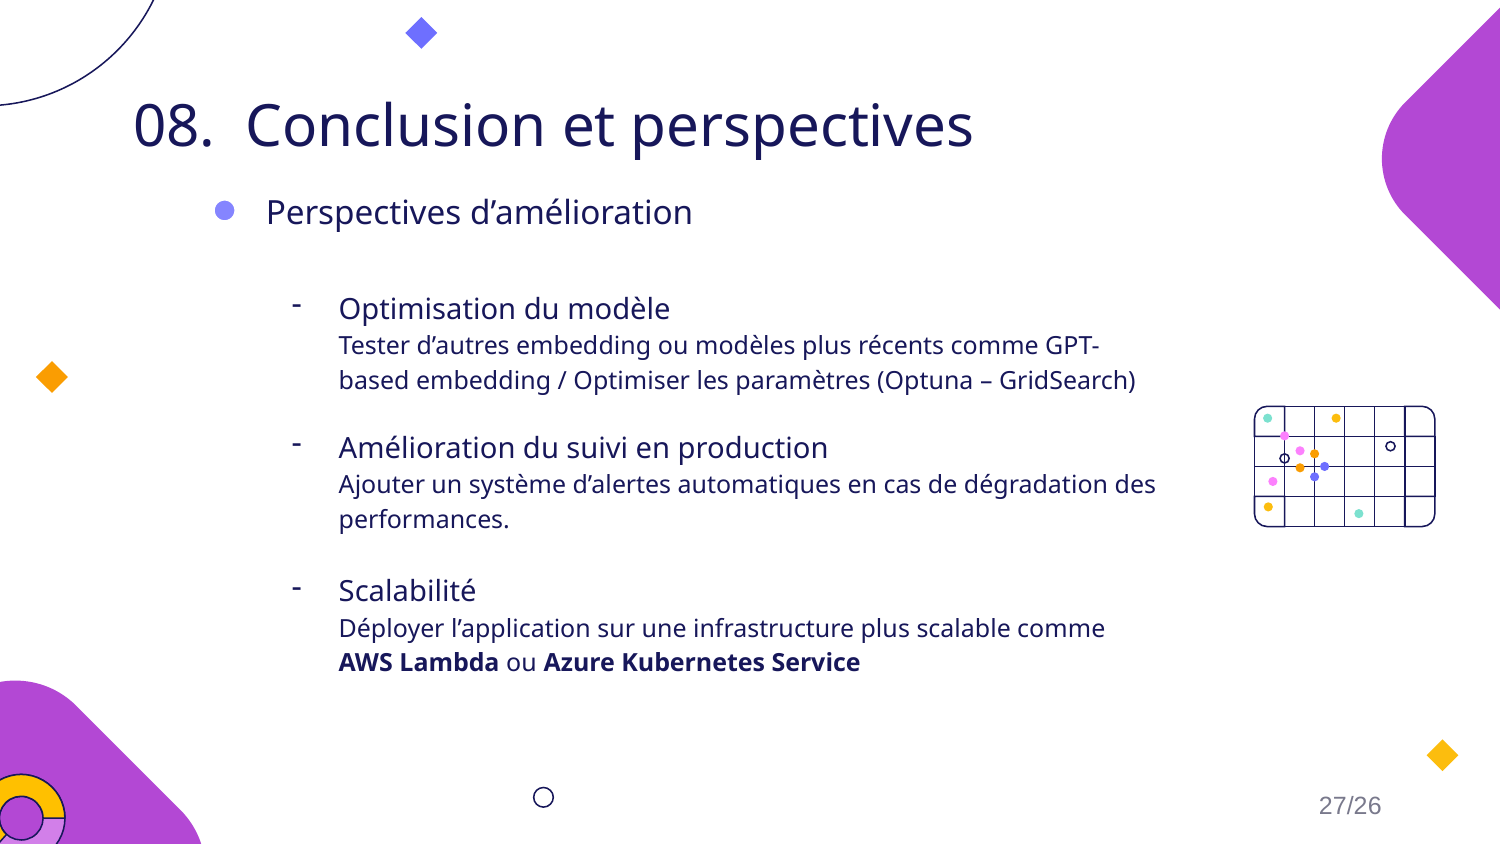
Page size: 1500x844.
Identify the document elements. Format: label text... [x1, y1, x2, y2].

text_box [210, 196, 239, 225]
slide_number 27/26 [1059, 782, 1397, 828]
title 08. Conclusion et perspectives [118, 72, 1382, 167]
text_box Perspectives d’amélioration [250, 170, 1148, 248]
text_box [1254, 406, 1435, 527]
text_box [0, 774, 66, 844]
text_box Optimisation du modèle Tester d’autres embedding ou modèles plus récents comme GPT-based embedding / Optimiser les paramètres (Optuna – GridSearch) Amélioration du suivi en production Ajouter un système d’alertes automatiques en cas de dégradation des performances. Scalabilité Déployer l’application sur une infrastructure plus scalable comme AWS Lambda ou Azure Kubernetes Service [276, 270, 1173, 692]
